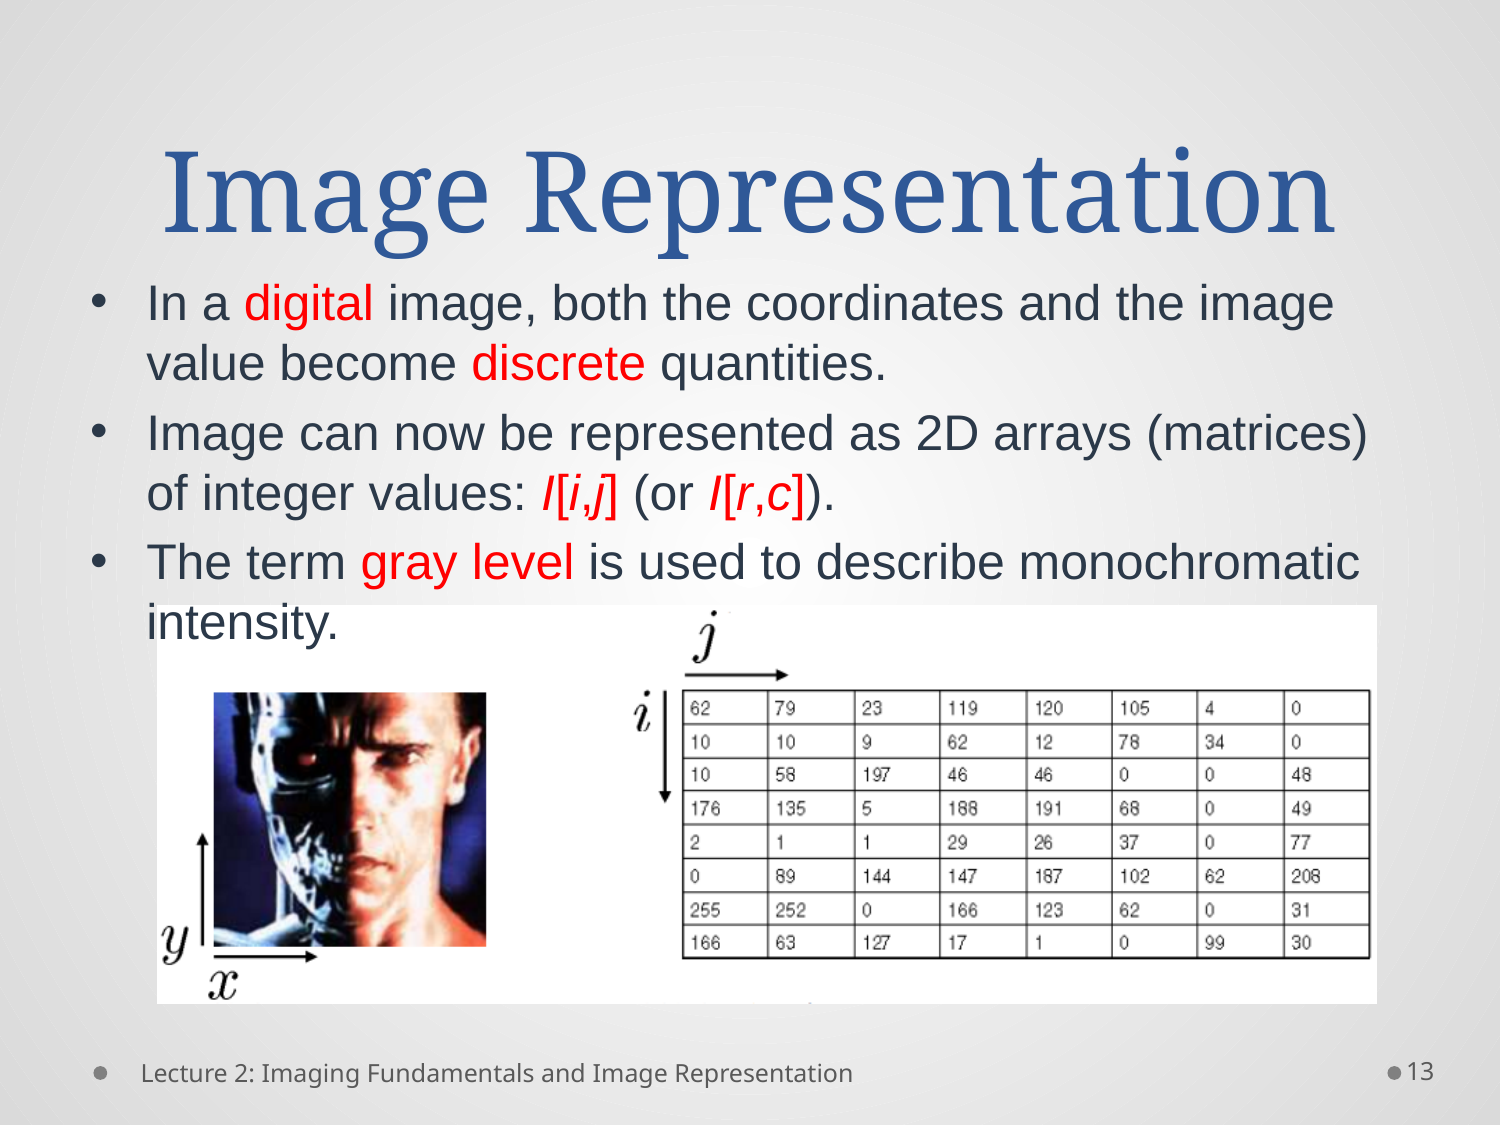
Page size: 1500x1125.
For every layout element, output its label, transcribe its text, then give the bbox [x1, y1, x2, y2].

list In a digital image, both the coordinates and the image value become discrete quantities. Image can now be represented as 2D arrays (matrices) of integer values: I[i,j] (or I[r,c]). The term gray level is used to describe monochromatic intensity. [74, 262, 1426, 681]
slide_number 13 [1401, 1042, 1494, 1103]
title Image Representation [75, 0, 1425, 262]
picture [157, 604, 1377, 1004]
